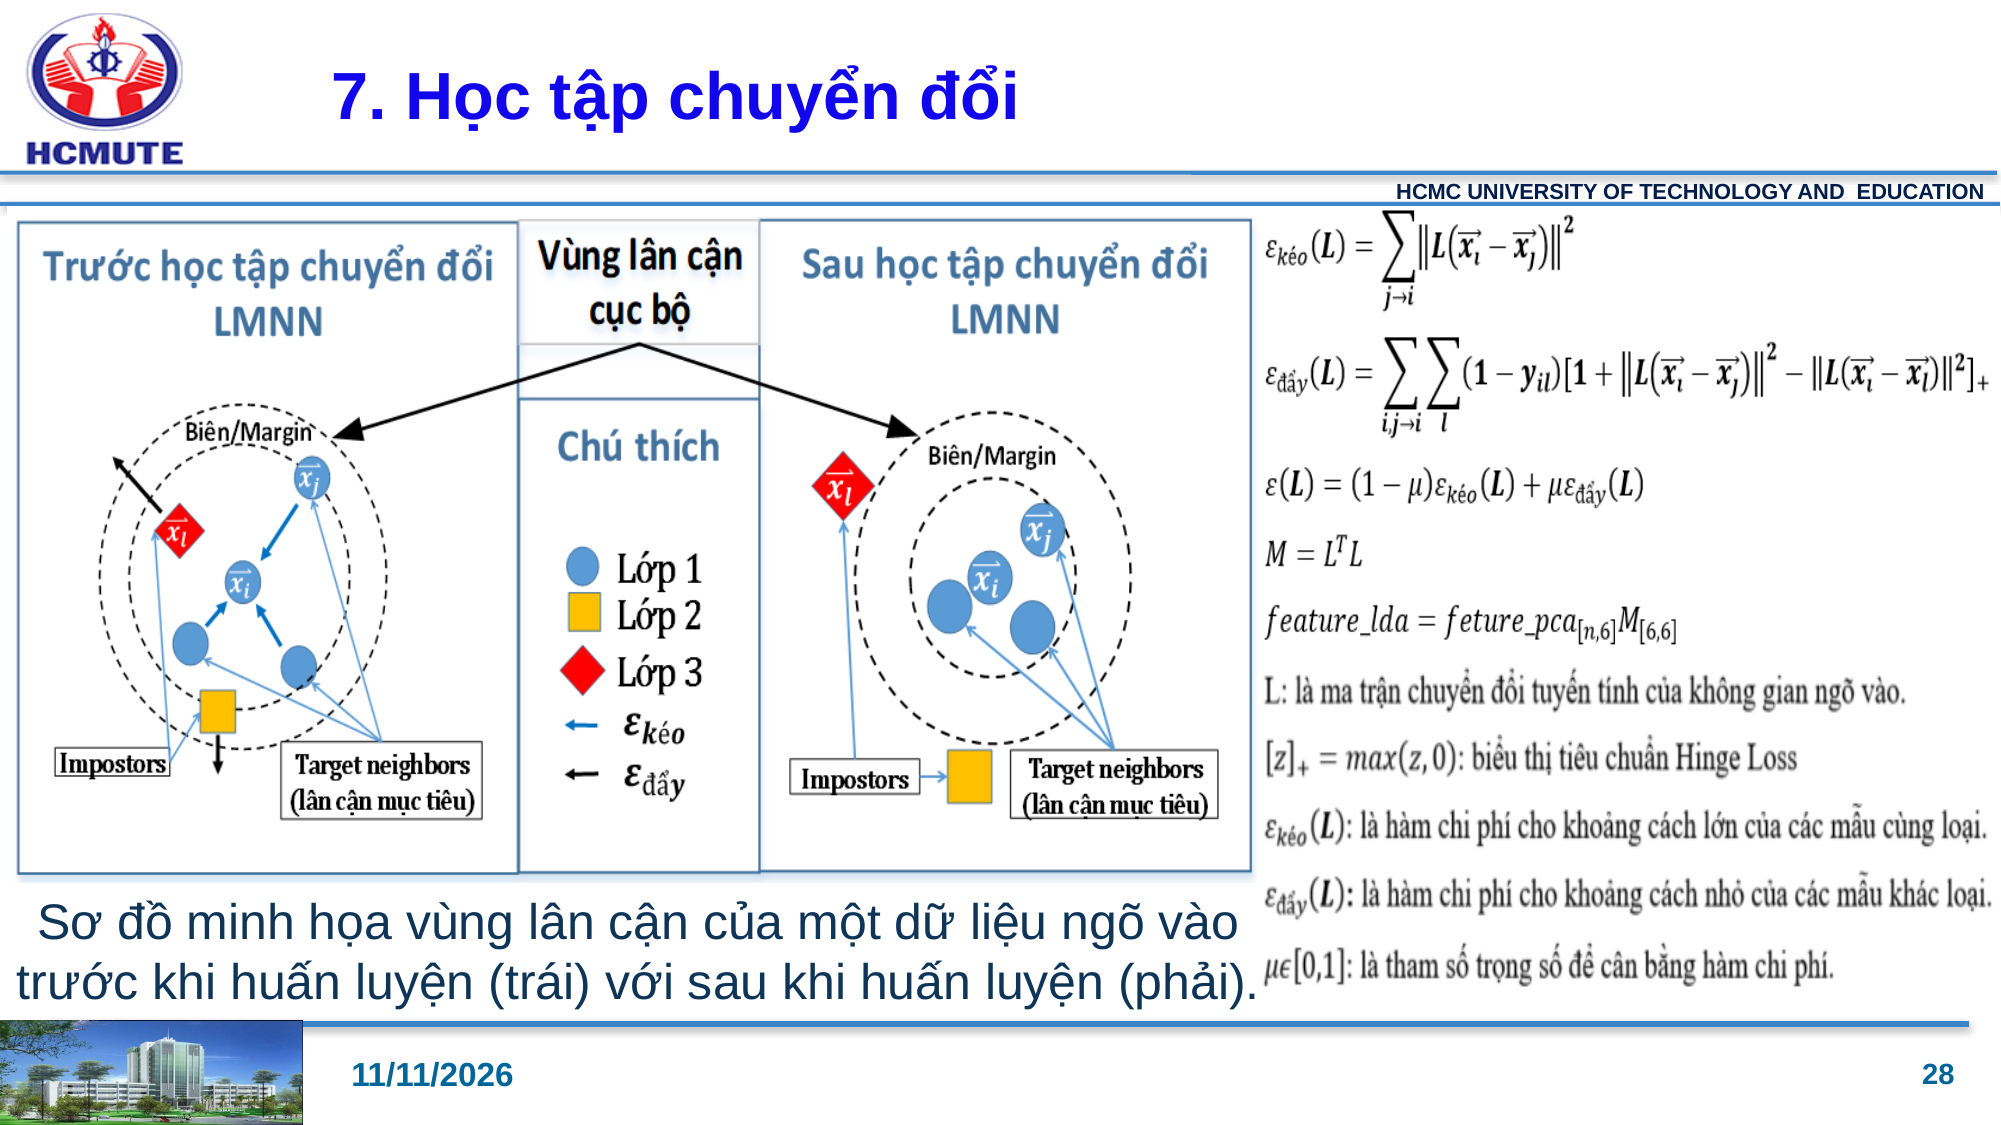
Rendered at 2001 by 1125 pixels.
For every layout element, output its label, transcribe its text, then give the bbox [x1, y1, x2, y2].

picture [0, 1020, 303, 1125]
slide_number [336, 1042, 803, 1103]
picture [24, 5, 215, 167]
text_box Sơ đồ minh họa vùng lân cận của một dữ liệu ngõ vào trước khi huấn luyện (trái) với sau khi huấn luyện (phải). [0, 882, 1278, 1018]
title 7. Học tập chuyển đổi [316, 53, 1950, 134]
slide_number 28 [1502, 1042, 1970, 1103]
picture [7, 206, 2000, 999]
